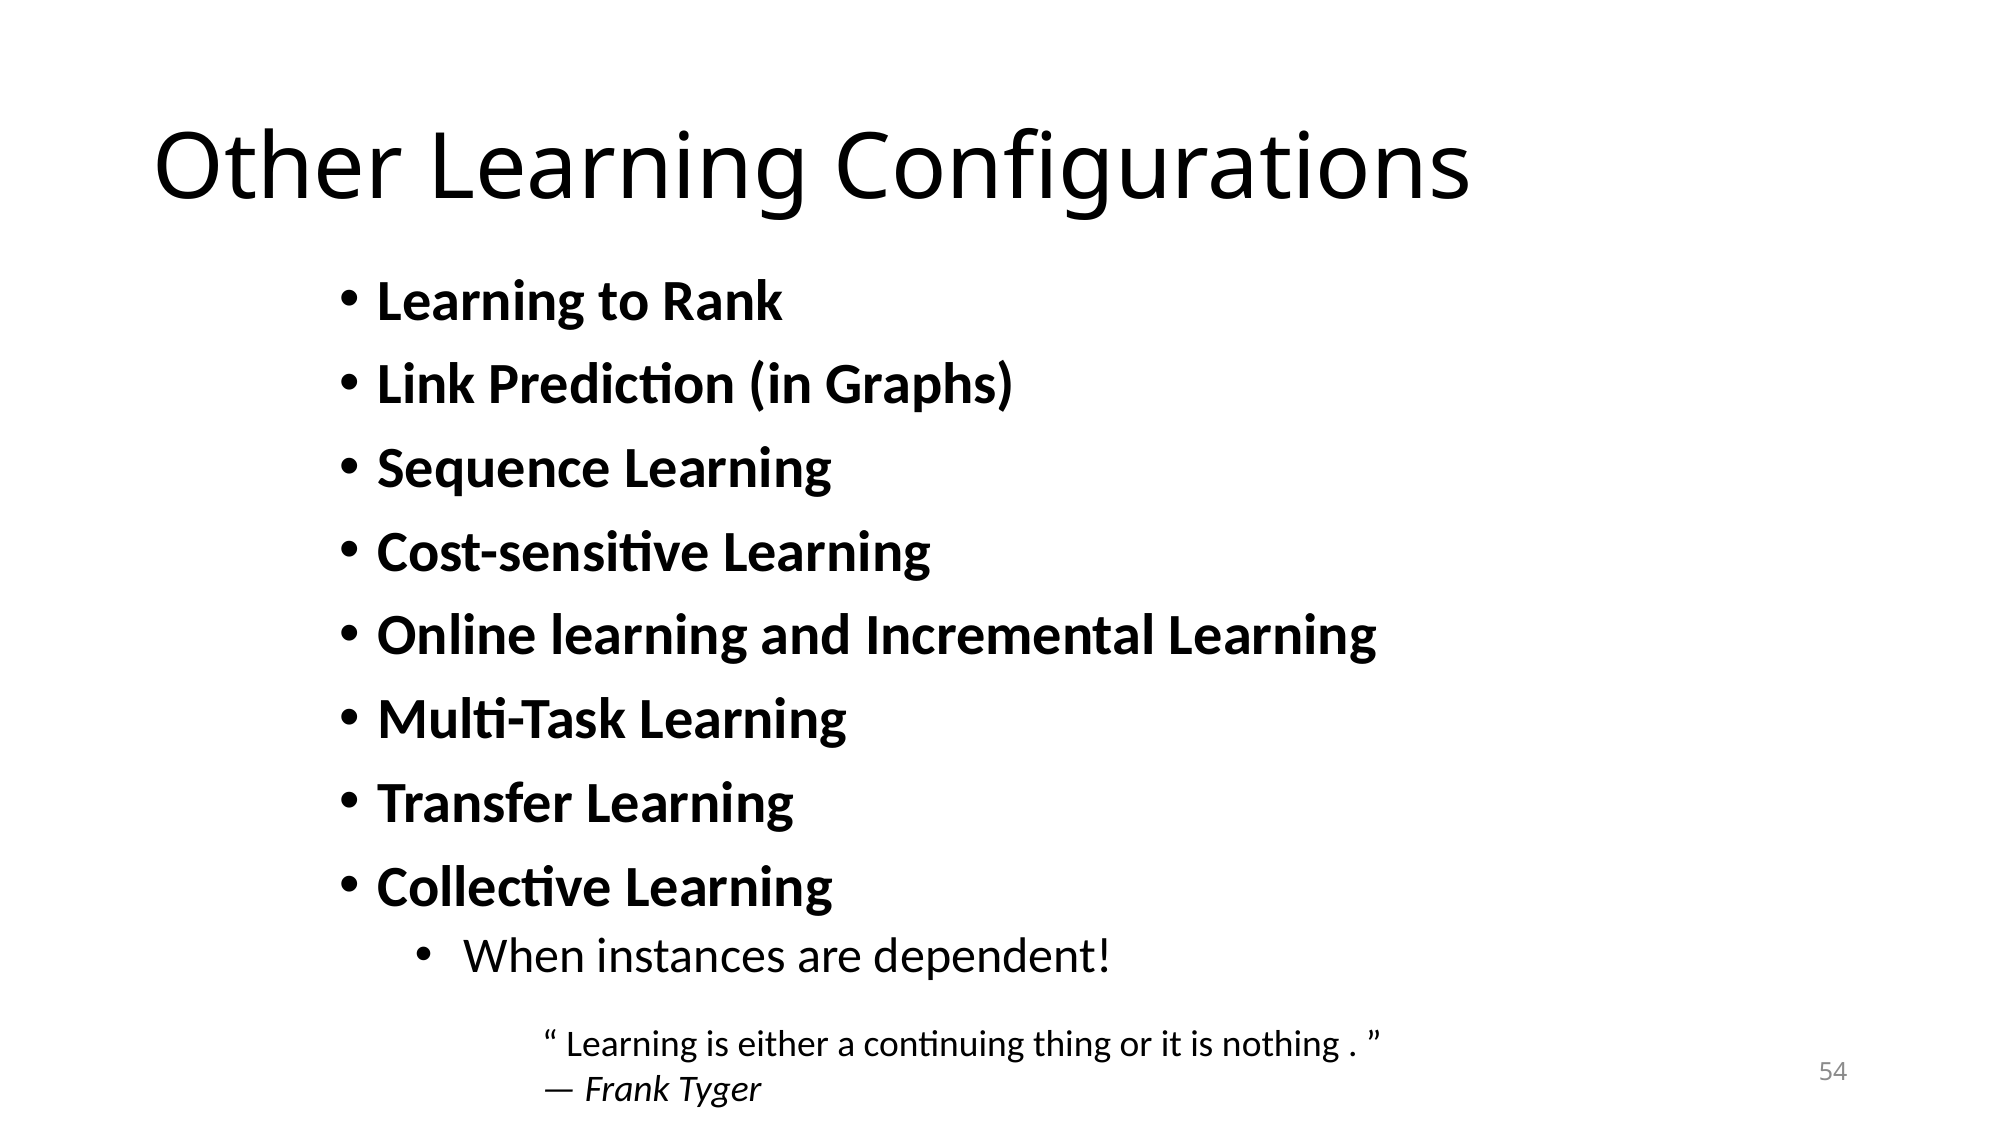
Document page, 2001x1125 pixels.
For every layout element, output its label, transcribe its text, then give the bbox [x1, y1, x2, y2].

text_box “ Learning is either a continuing thing or it is nothing . ” — Frank Tyger [527, 1011, 1520, 1125]
slide_number 54 [1412, 1042, 1863, 1103]
list Learning to Rank Link Prediction (in Graphs) Sequence Learning Cost-sensitive Learning Online learning and Incremental Learning Multi-Task Learning Transfer Learning Collective Learning When instances are dependent! [324, 262, 1733, 1005]
title Other Learning Configurations [137, 59, 1863, 278]
